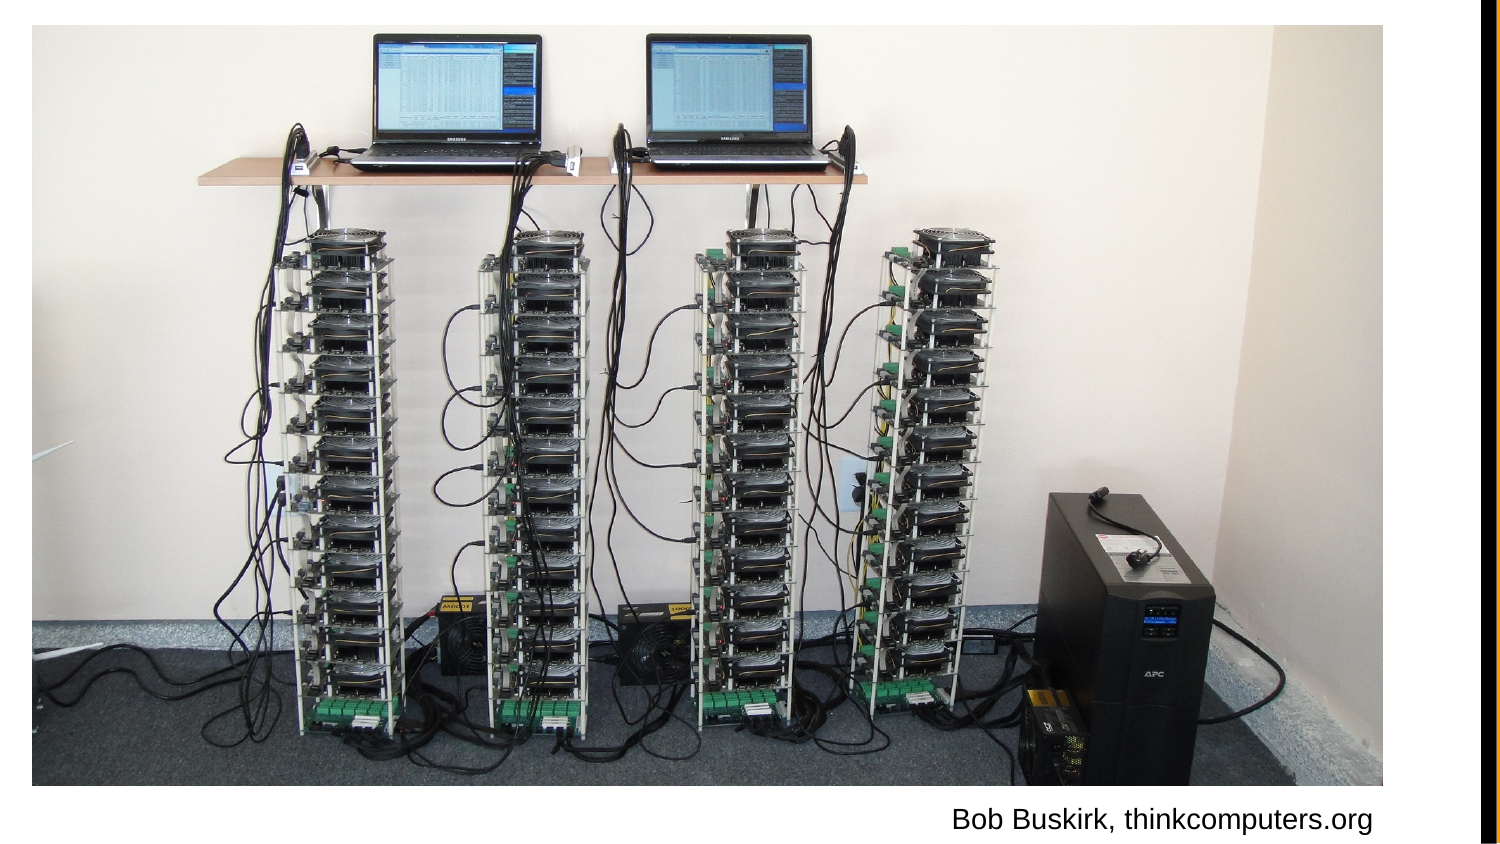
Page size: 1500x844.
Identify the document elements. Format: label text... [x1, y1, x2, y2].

picture [32, 25, 1383, 786]
text_box Bob Buskirk, thinkcomputers.org [936, 785, 1470, 844]
